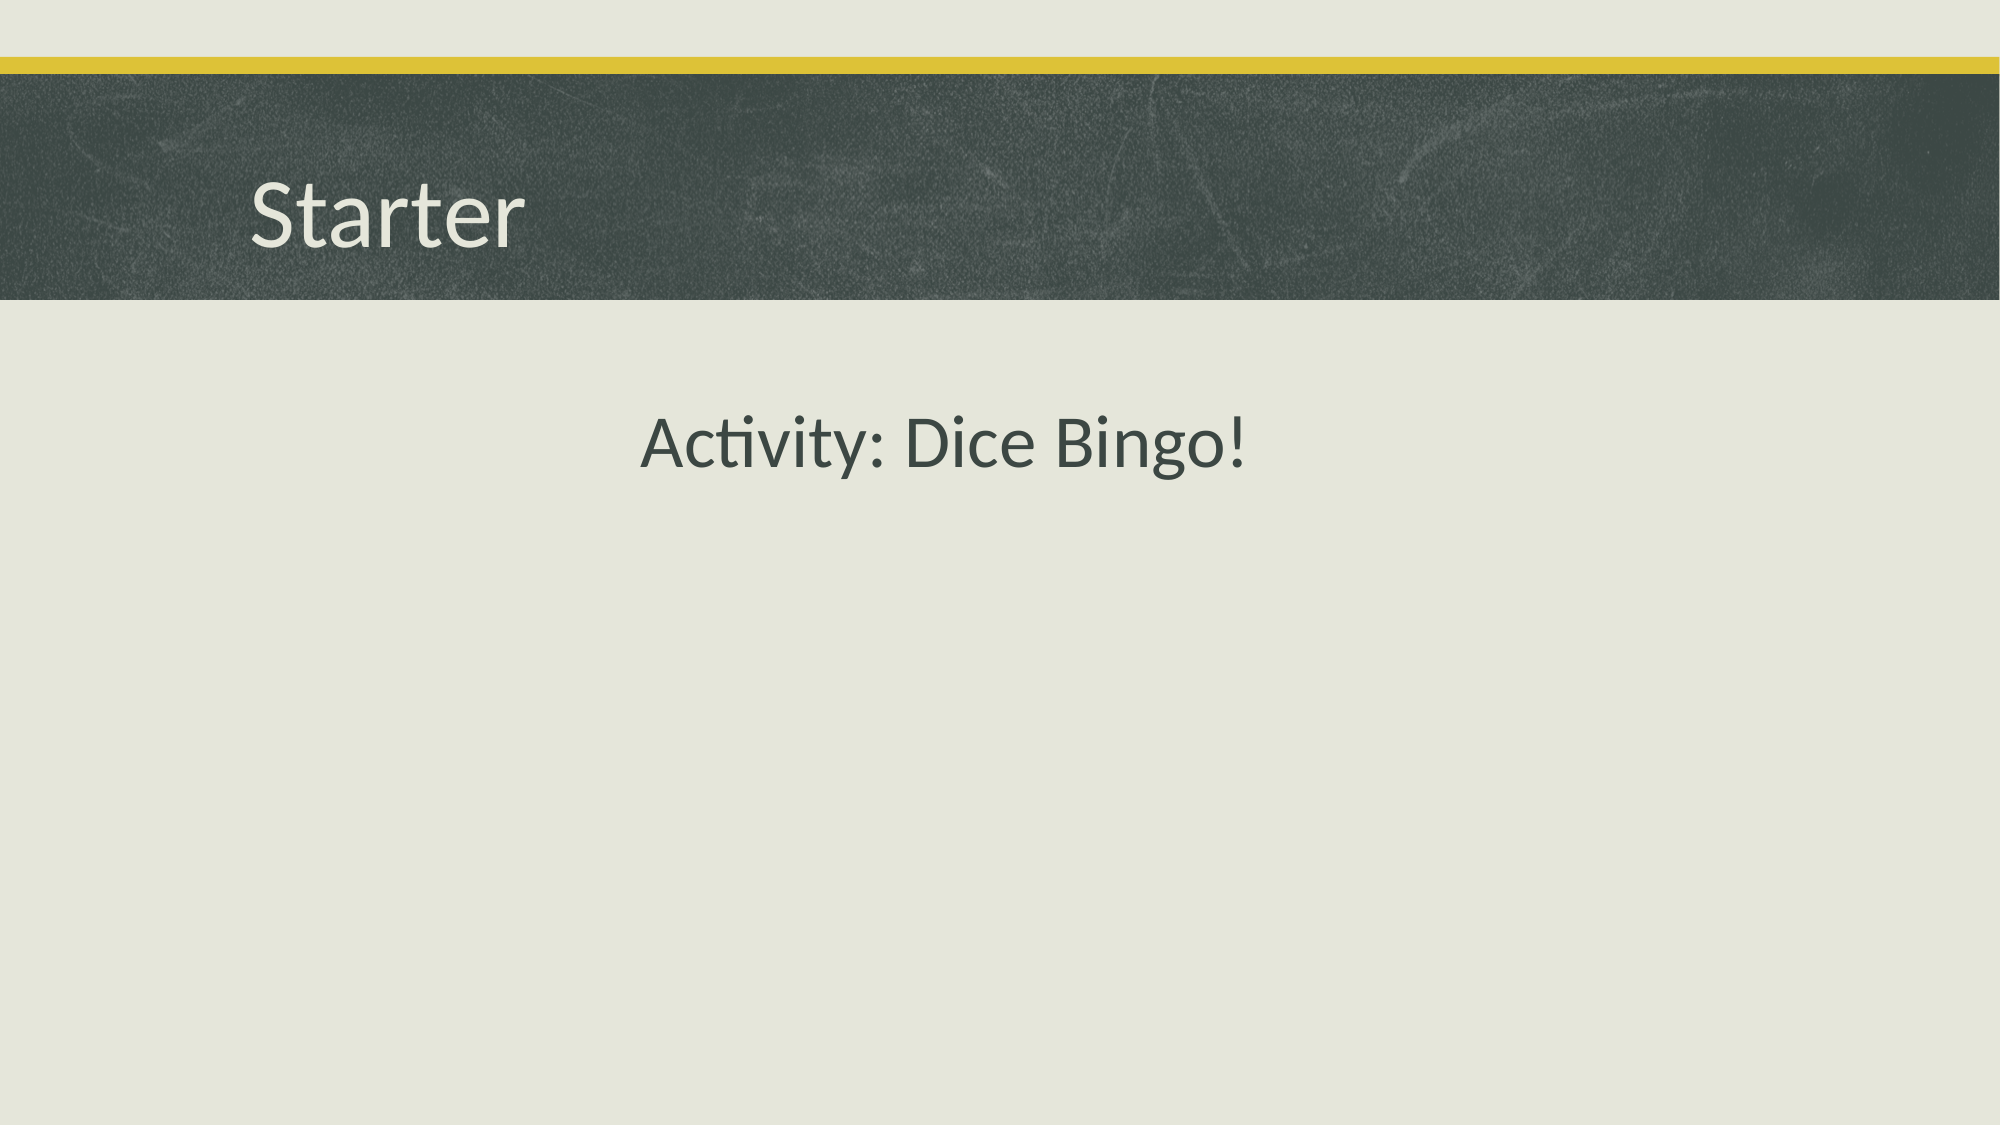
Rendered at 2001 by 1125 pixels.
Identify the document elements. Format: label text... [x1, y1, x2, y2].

text_box Starter [234, 101, 1815, 325]
text_box Activity: Dice Bingo! [260, 385, 1631, 491]
picture [0, 74, 2000, 300]
